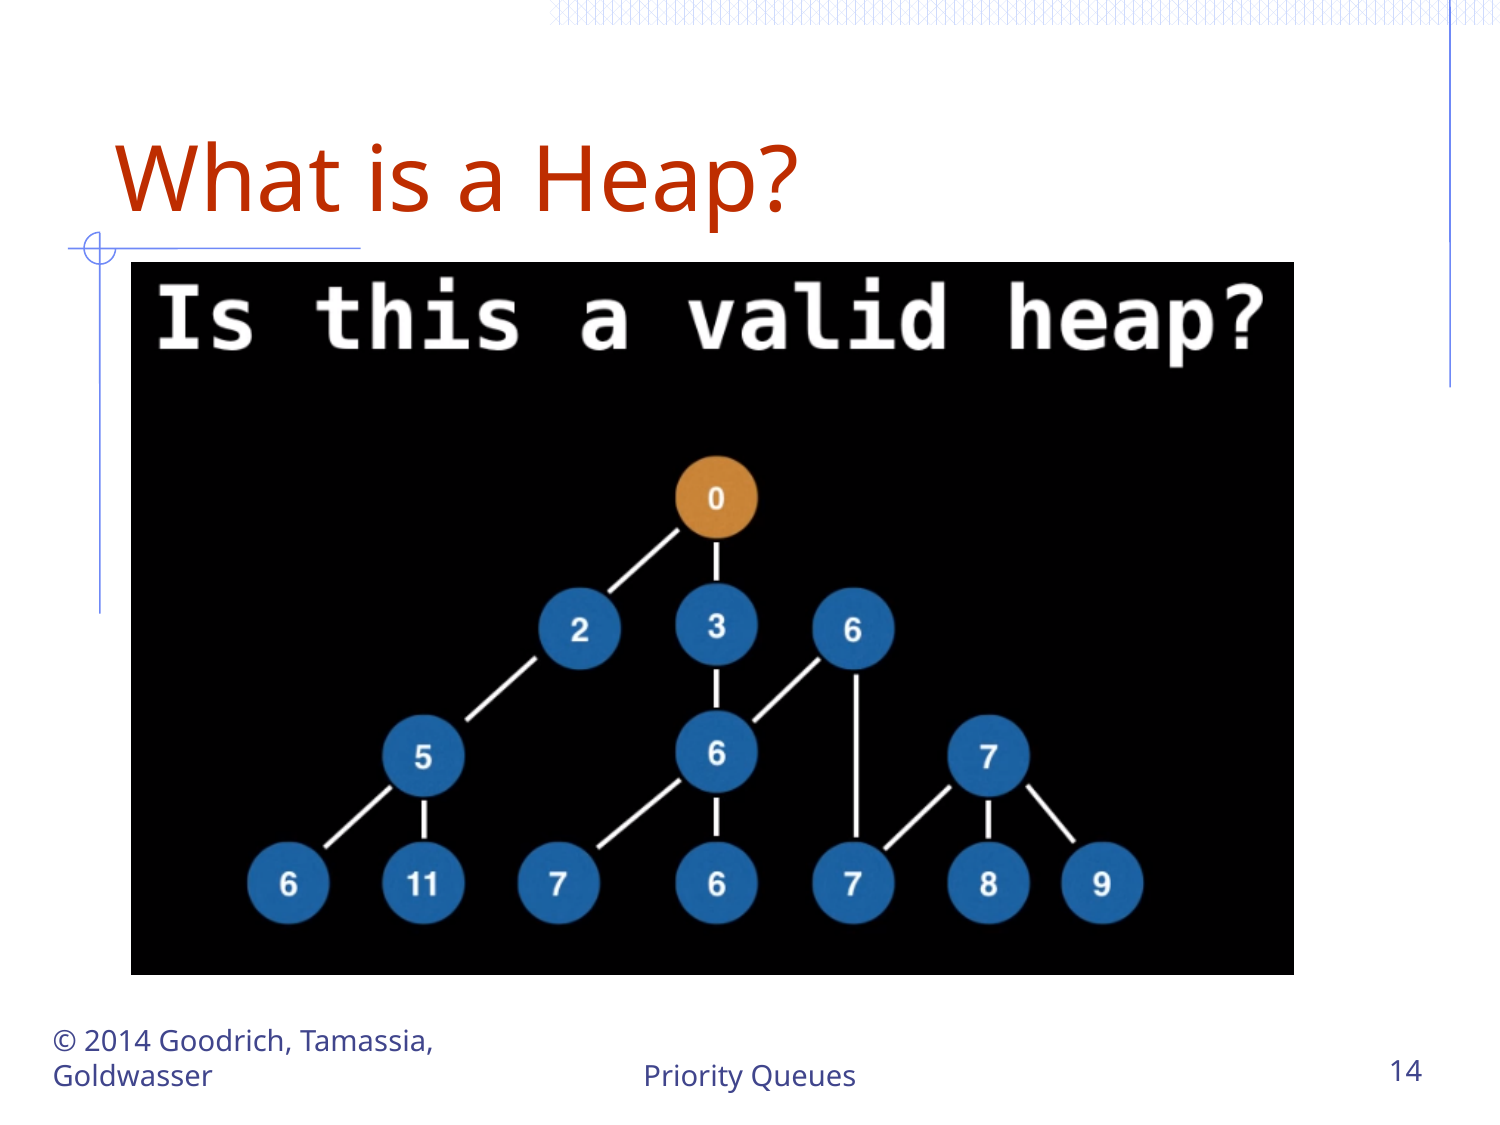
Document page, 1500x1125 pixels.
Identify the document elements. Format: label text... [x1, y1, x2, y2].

footer Priority Queues [512, 1024, 988, 1101]
picture [130, 262, 1294, 976]
slide_number 14 [1124, 1024, 1438, 1101]
slide_number © 2014 Goodrich, Tamassia, Goldwasser [37, 1024, 512, 1101]
title What is a Heap? [99, 50, 1413, 238]
